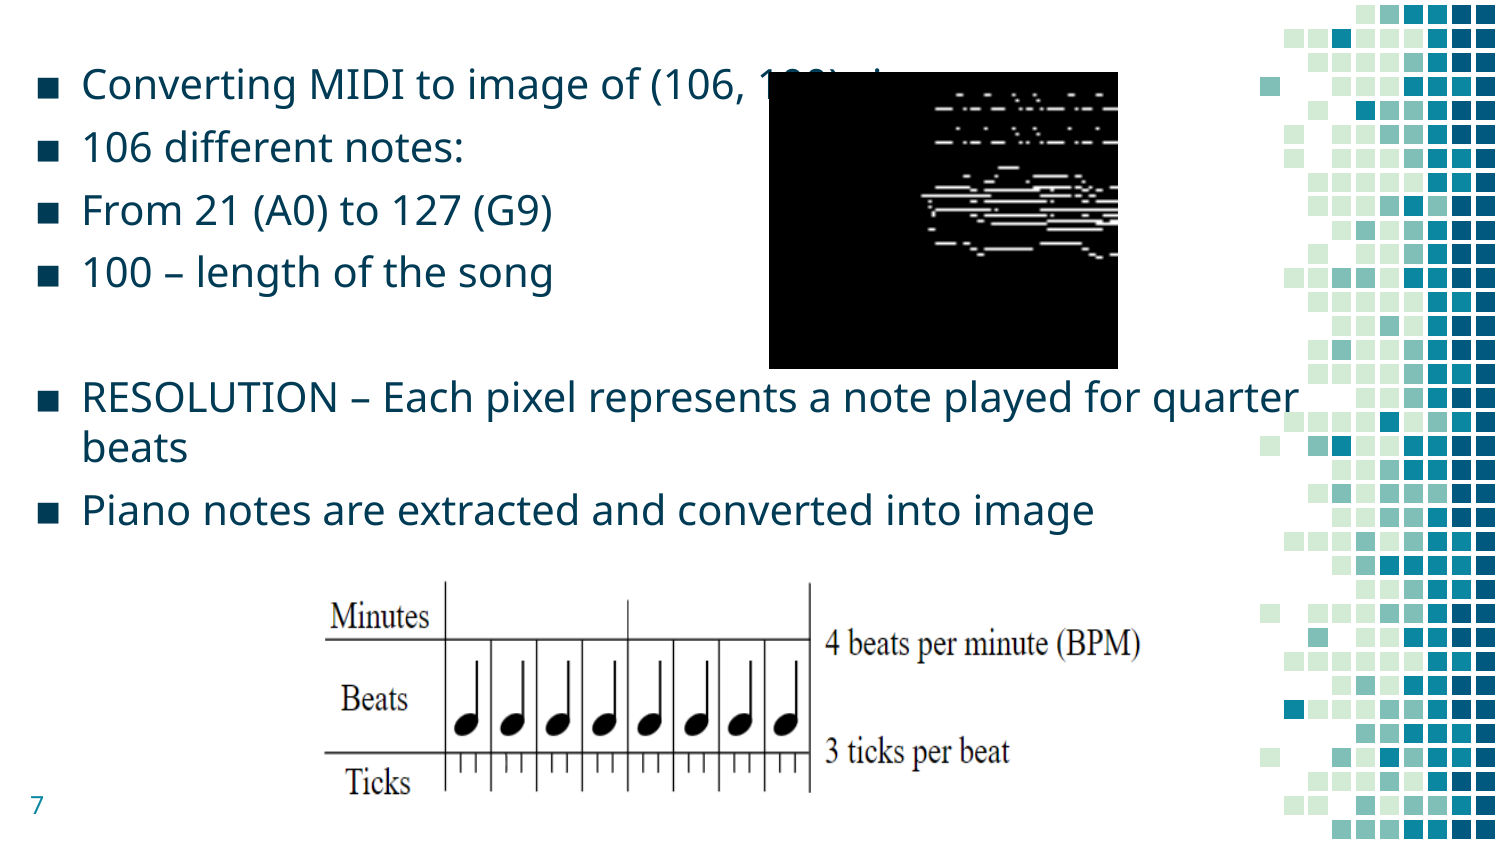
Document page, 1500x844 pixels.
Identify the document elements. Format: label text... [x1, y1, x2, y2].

slide_number 7 [15, 774, 105, 839]
picture [291, 559, 1178, 820]
list Converting MIDI to image of (106, 100) size 106 different notes: From 21 (A0) to 127 (G9) 100 – length of the song RESOLUTION – Each pixel represents a note played for quarter beats Piano notes are extracted and converted into image [19, 43, 1383, 484]
picture [769, 72, 1118, 369]
